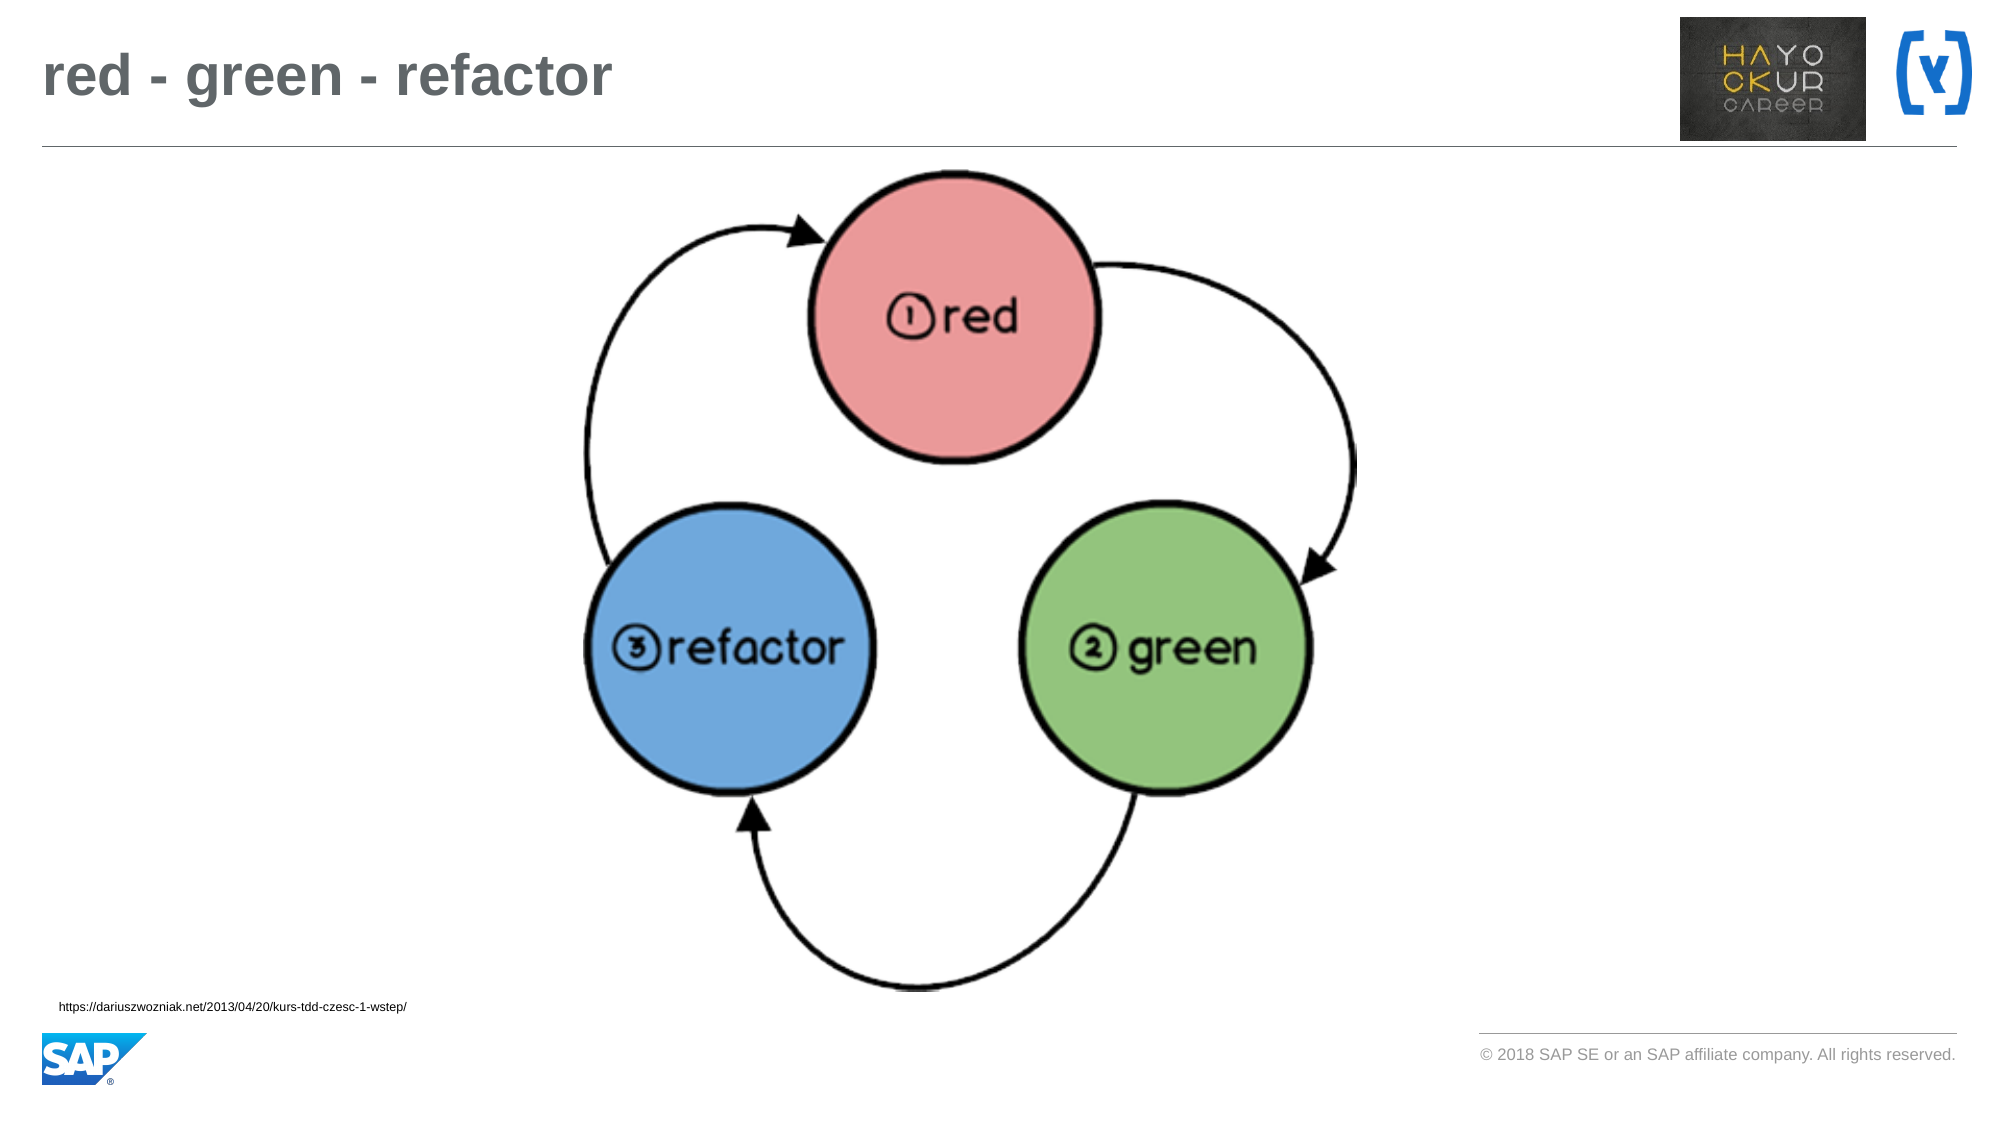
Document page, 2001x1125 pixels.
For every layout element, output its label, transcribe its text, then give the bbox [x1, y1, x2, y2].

title red - green - refactor [42, 45, 1674, 136]
picture [1896, 30, 1972, 115]
picture [1680, 16, 1866, 141]
picture [42, 1035, 147, 1085]
text_box https://dariuszwozniak.net/2013/04/20/kurs-tdd-czesc-1-wstep/ [44, 992, 422, 1022]
picture [583, 168, 1357, 993]
